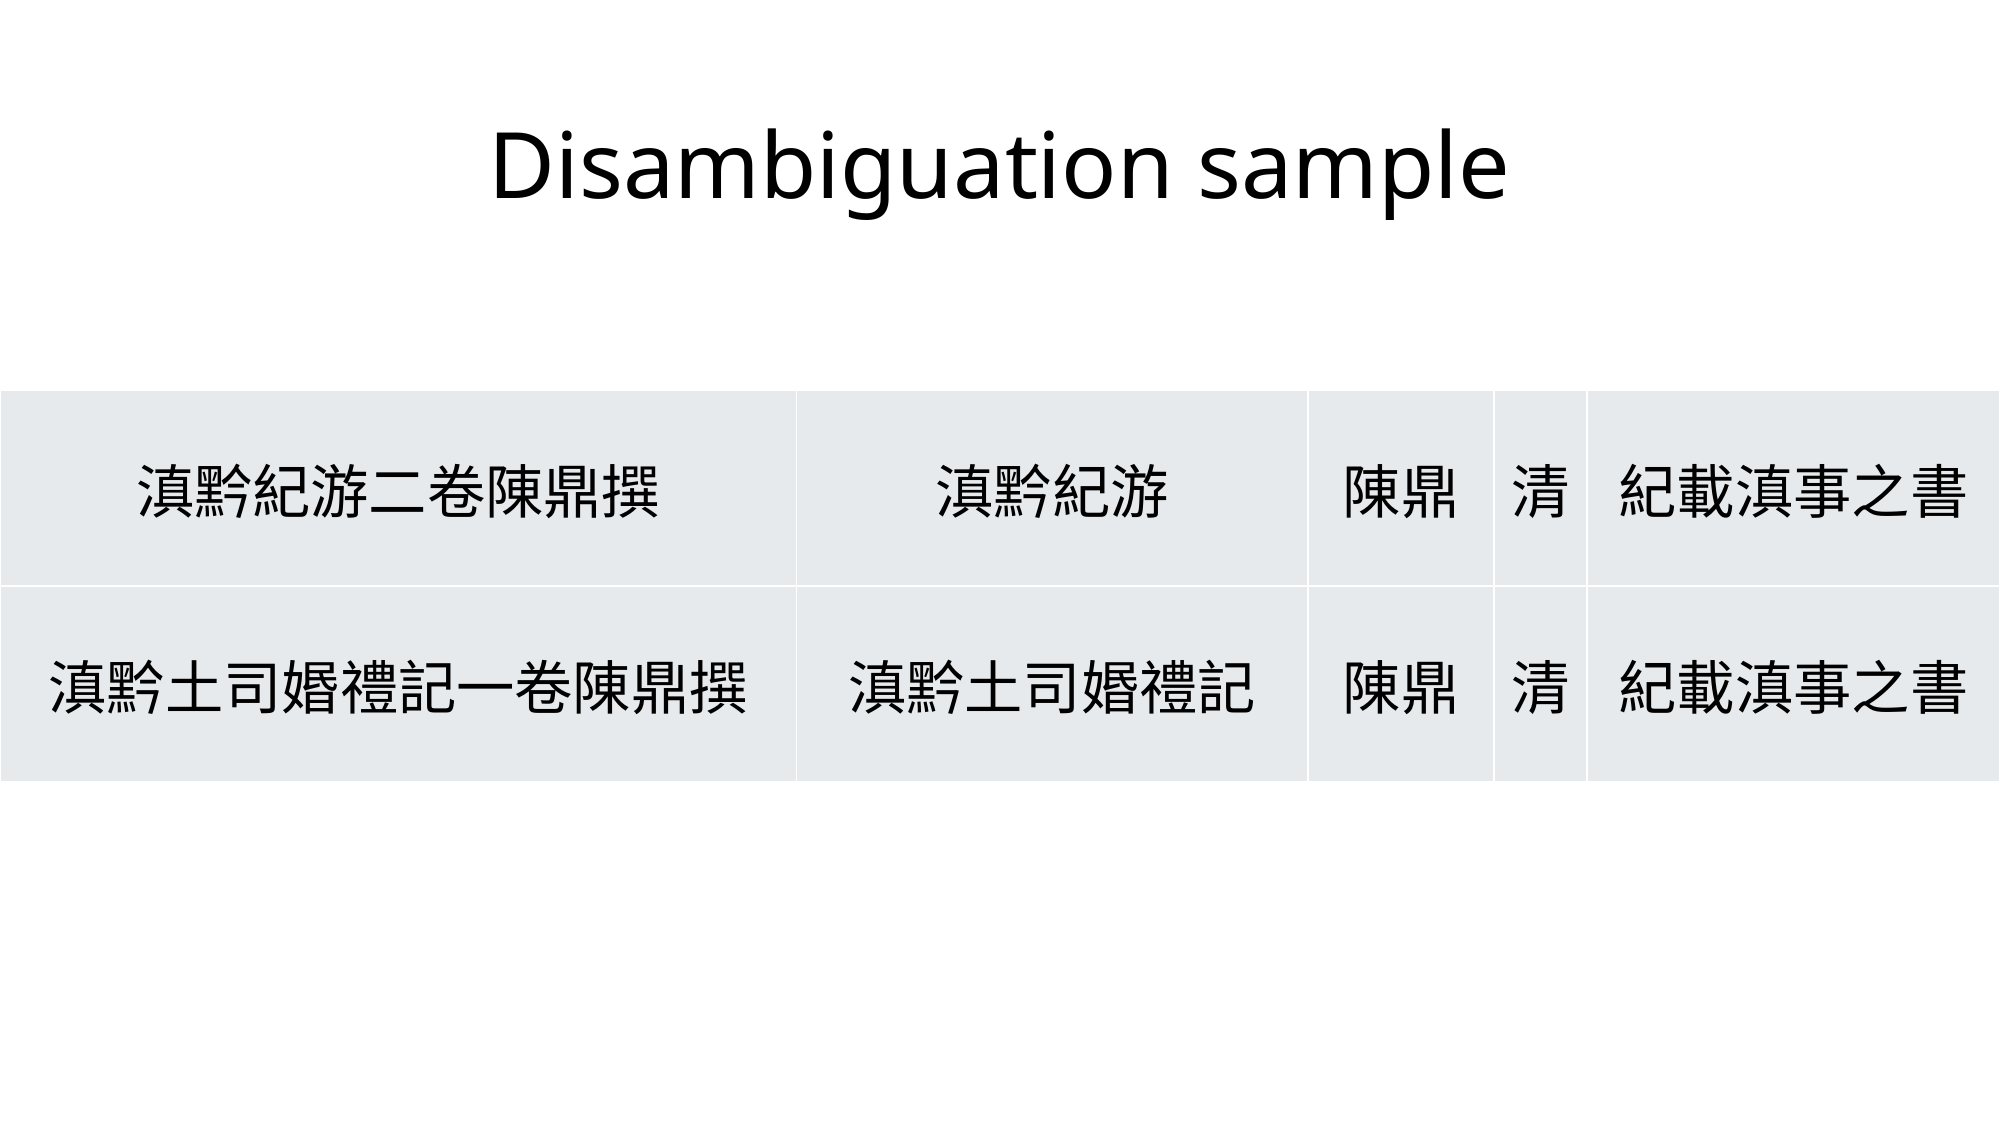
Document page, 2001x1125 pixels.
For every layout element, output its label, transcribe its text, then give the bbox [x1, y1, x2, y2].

table_header 陳鼎 [1309, 391, 1493, 585]
table_header 紀載滇事之書 [1588, 391, 1999, 585]
table_cell 紀載滇事之書 [1588, 587, 1999, 781]
table_header 滇黔紀游 [797, 391, 1307, 585]
table_cell 清 [1495, 587, 1586, 781]
table_cell 滇黔土司㛰禮記一卷陳鼎撰 [1, 587, 796, 781]
table_cell 滇黔土司㛰禮記 [797, 587, 1307, 781]
table_cell 陳鼎 [1309, 587, 1493, 781]
table_header 滇黔紀游二卷陳鼎撰 [1, 391, 796, 585]
title Disambiguation sample [137, 59, 1863, 278]
table_header 清 [1495, 391, 1586, 585]
